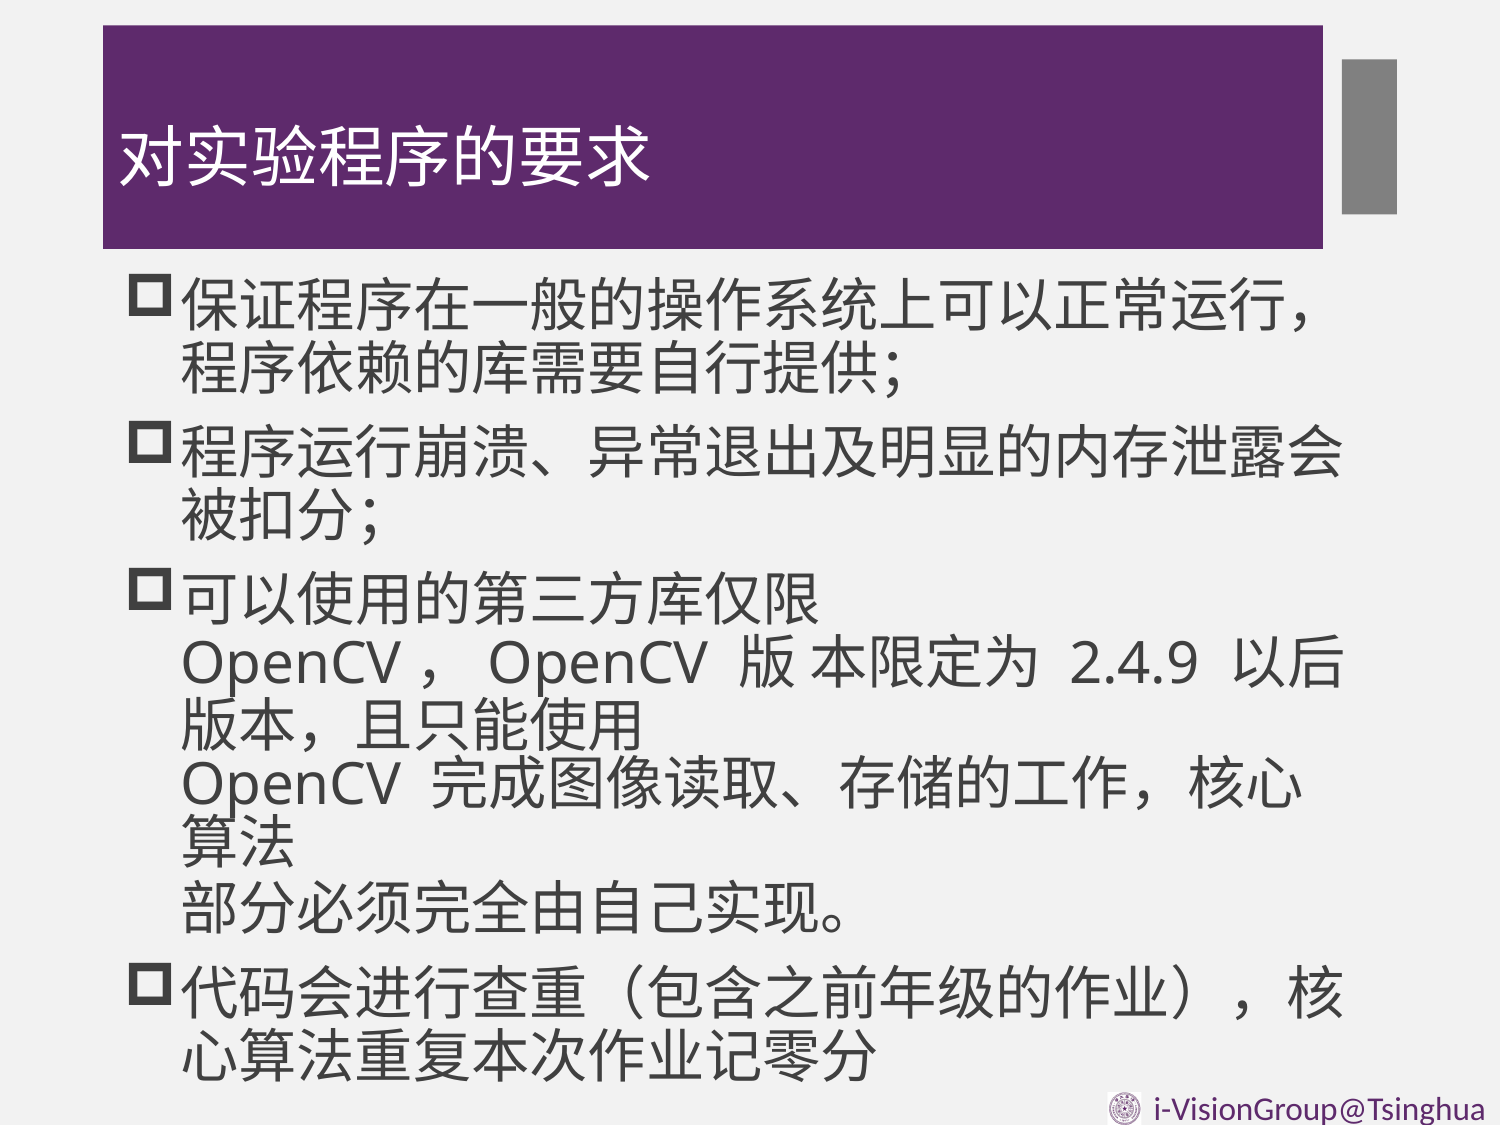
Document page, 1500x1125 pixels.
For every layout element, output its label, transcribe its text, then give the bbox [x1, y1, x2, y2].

title 对实验程序的要求 [103, 25, 1323, 249]
text_box 保证程序在一般的操作系统上可以正常运行， 程序依赖的库需要自行提供； 程序运行崩溃、异常退出及明显的内存泄露会 被扣分； 可以使用的第三方库仅限 OpenCV，OpenCV 版 本限定为 2.4.9 以后版本，且只能使用 OpenCV 完成图像读取、存储的工作，核心算法 部分必须完全由自己实现。 代码会进行查重（包含之前年级的作业），核 心算法重复本次作业记零分 [122, 265, 1378, 1090]
picture [1106, 1092, 1142, 1125]
